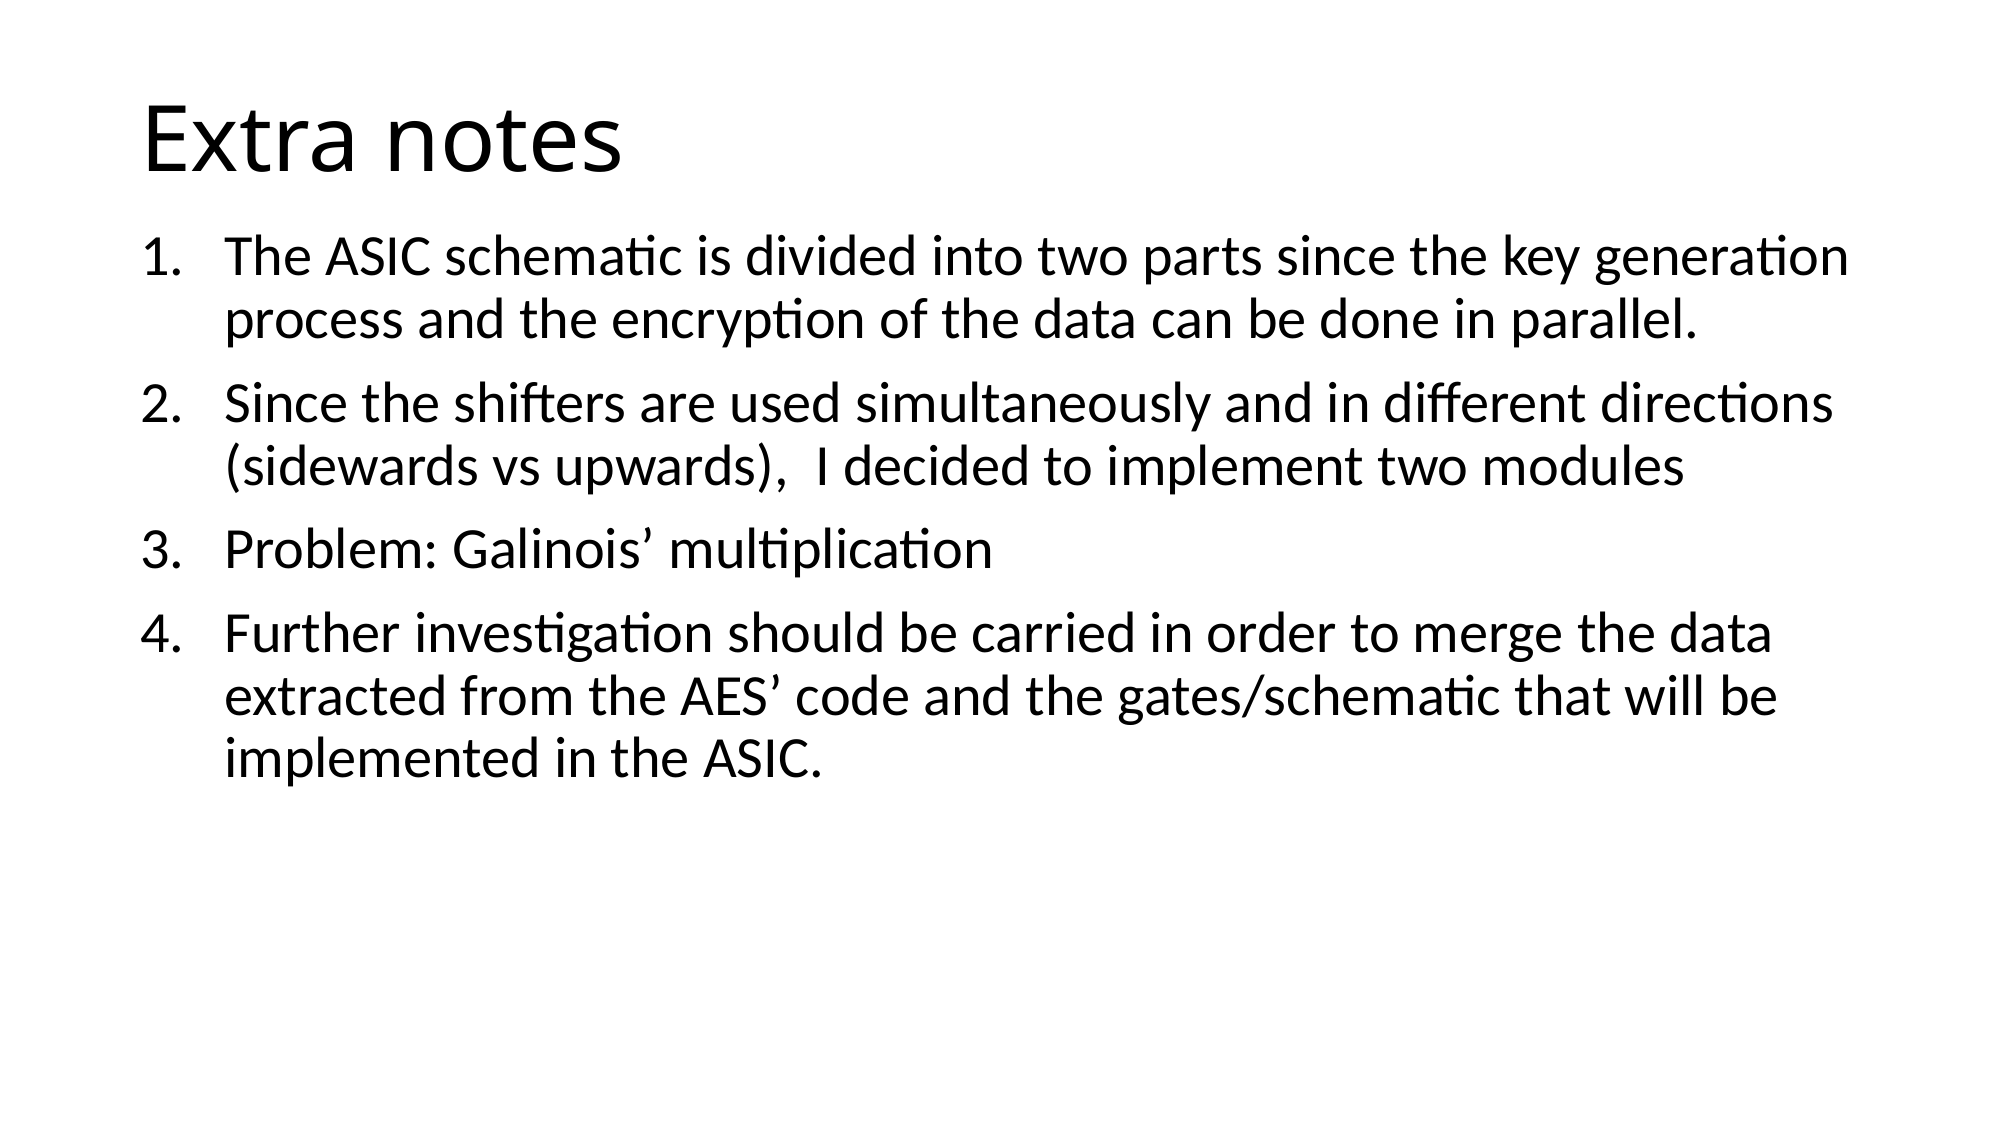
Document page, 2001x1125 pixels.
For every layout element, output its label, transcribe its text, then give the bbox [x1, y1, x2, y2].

list The ASIC schematic is divided into two parts since the key generation process and the encryption of the data can be done in parallel. Since the shifters are used simultaneously and in different directions (sidewards vs upwards), I decided to implement two modules Problem: Galinois’ multiplication Further investigation should be carried in order to merge the data extracted from the AES’ code and the gates/schematic that will be implemented in the ASIC. [125, 217, 1875, 1002]
title Extra notes [125, 16, 1875, 217]
